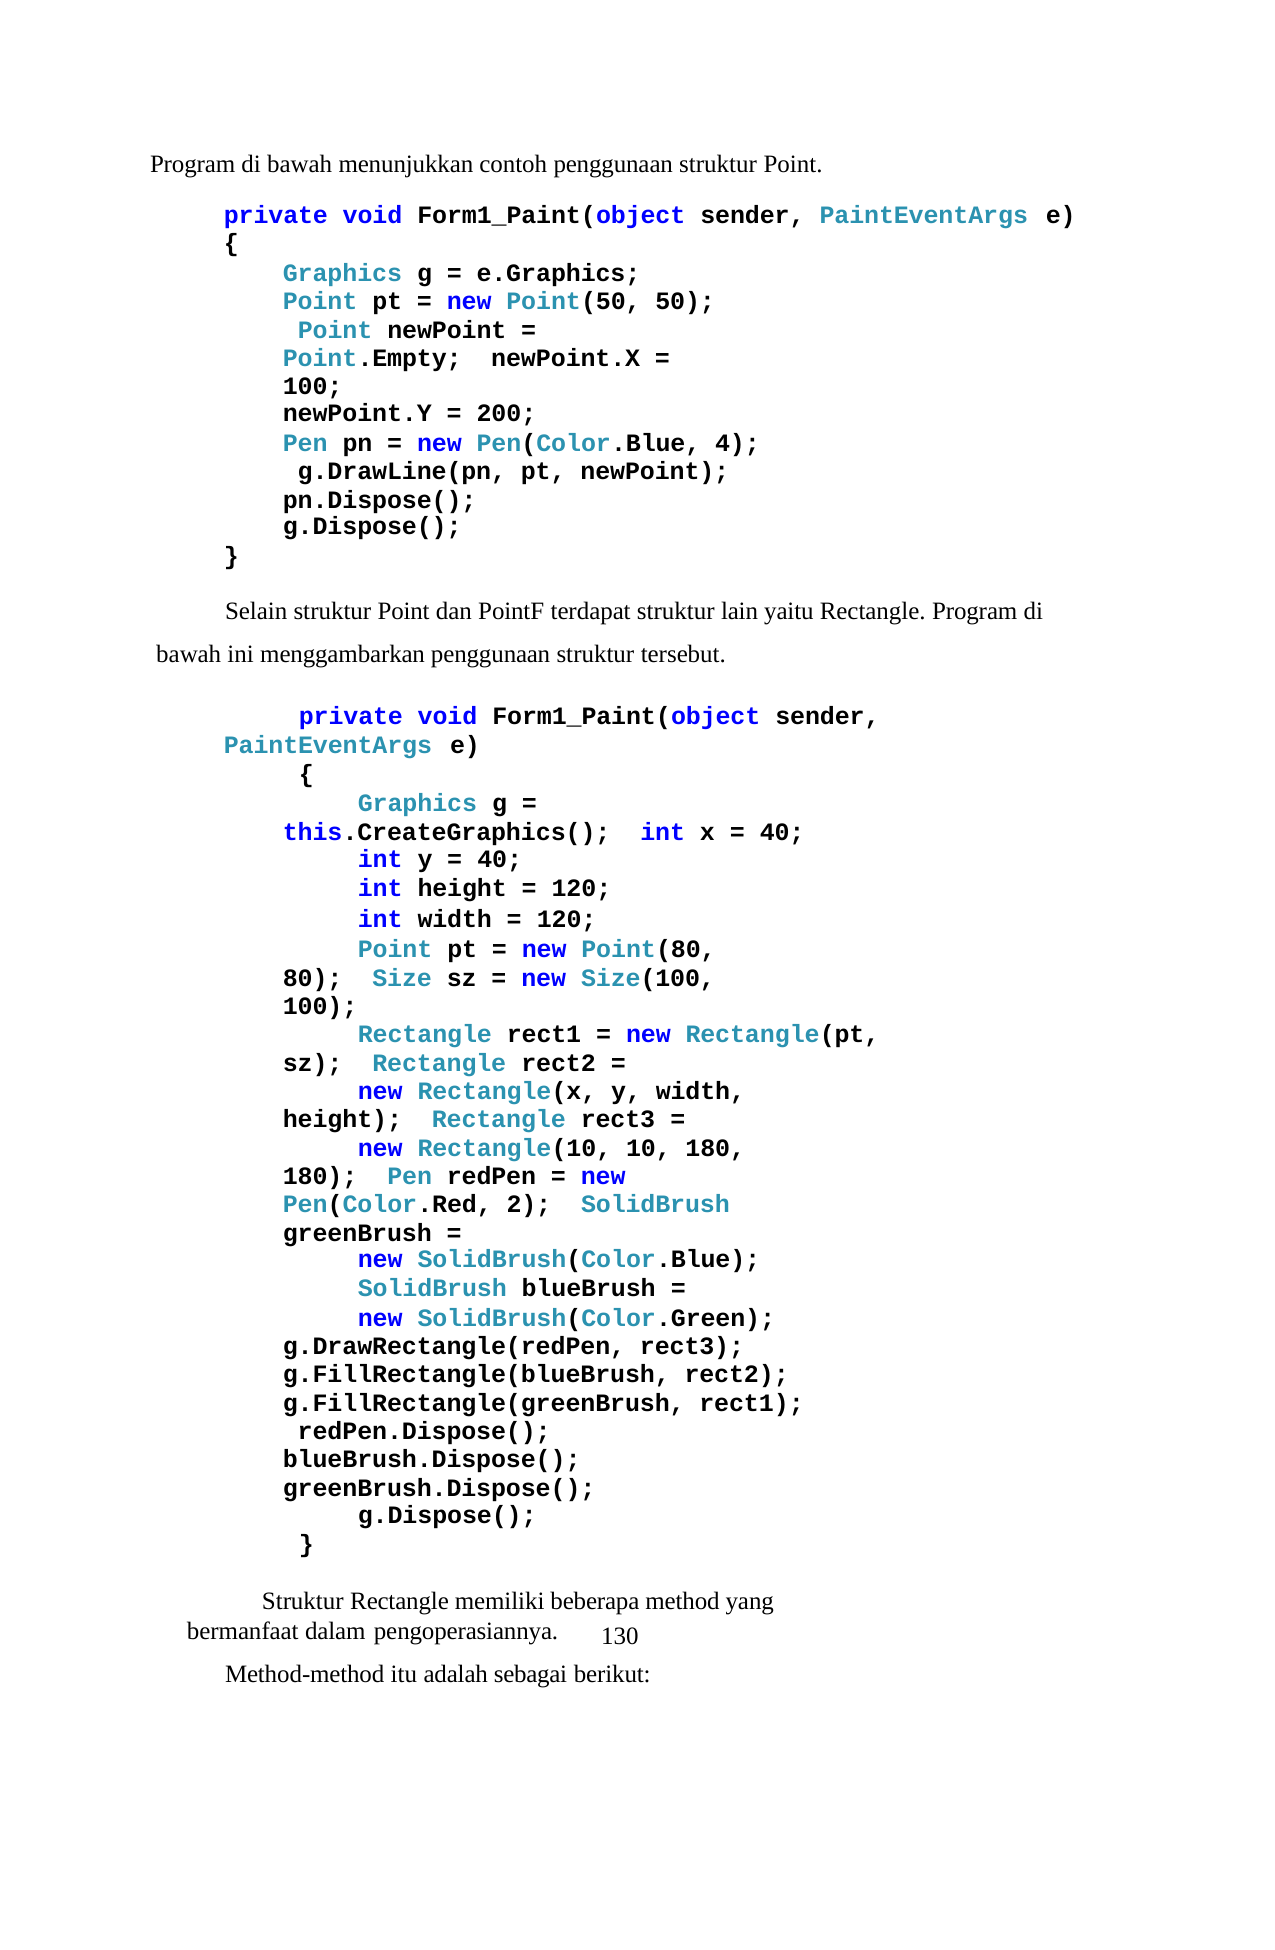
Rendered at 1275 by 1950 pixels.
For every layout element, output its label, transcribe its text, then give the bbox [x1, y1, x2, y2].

text_box Program di bawah menunjukkan contoh penggunaan struktur Point. private void Form1_Paint(object sender, PaintEventArgs e) { Graphics g = e.Graphics; Point pt = new Point(50, 50); Point newPoint = Point.Empty; newPoint.X = 100; newPoint.Y = 200; Pen pn = new Pen(Color.Blue, 4); g.DrawLine(pn, pt, newPoint); pn.Dispose(); g.Dispose(); } Selain struktur Point dan PointF terdapat struktur lain yaitu Rectangle. Program di bawah ini menggambarkan penggunaan struktur tersebut. private void Form1_Paint(object sender, PaintEventArgs e) { Graphics g = this.CreateGraphics(); int x = 40; int y = 40; int height = 120; int width = 120; Point pt = new Point(80, 80); Size sz = new Size(100, 100); Rectangle rect1 = new Rectangle(pt, sz); Rectangle rect2 = new Rectangle(x, y, width, height); Rectangle rect3 = new Rectangle(10, 10, 180, 180); Pen redPen = new Pen(Color.Red, 2); SolidBrush greenBrush = new SolidBrush(Color.Blue); SolidBrush blueBrush = new SolidBrush(Color.Green); g.DrawRectangle(redPen, rect3); g.FillRectangle(blueBrush, rect2); g.FillRectangle(greenBrush, rect1); redPen.Dispose(); blueBrush.Dispose(); greenBrush.Dispose(); g.Dispose(); } Struktur Rectangle memiliki beberapa method yang bermanfaat dalam pengoperasiannya. Method-method itu adalah sebagai berikut: [147, 145, 1086, 1688]
